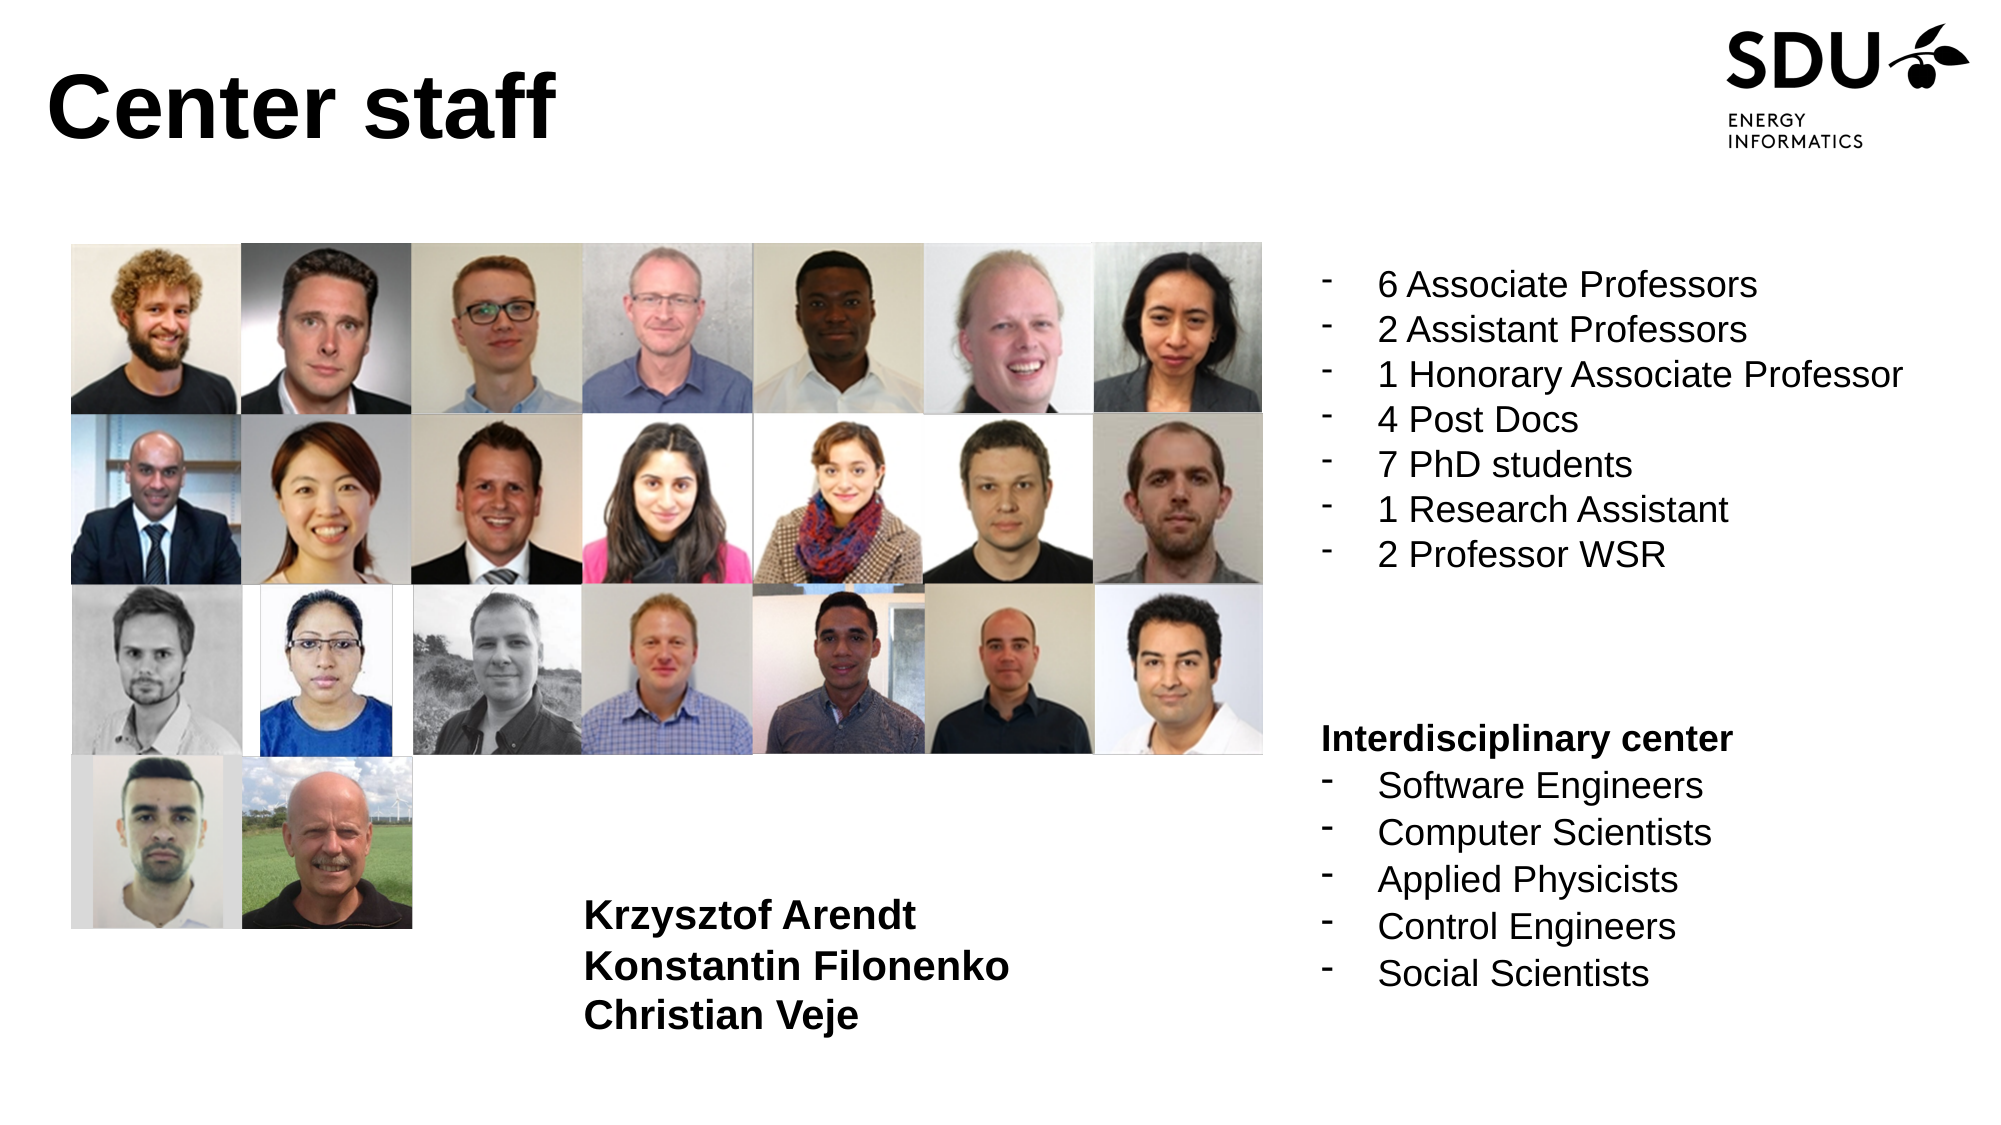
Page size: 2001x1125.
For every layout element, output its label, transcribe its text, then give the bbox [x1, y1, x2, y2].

text_box Krzysztof Arendt Konstantin Filonenko Christian Veje [568, 929, 1263, 1046]
text_box Center staff [32, 39, 1437, 165]
picture [1708, 12, 2001, 165]
text_box Interdisciplinary center Software Engineers Computer Scientists Applied Physicists Control Engineers Social Scientists [1306, 706, 1915, 1002]
picture [71, 242, 1263, 929]
text_box 6 Associate Professors 2 Assistant Professors 1 Honorary Associate Professor 4 Post Docs 7 PhD students 1 Research Assistant 2 Professor WSR [1306, 252, 2000, 582]
